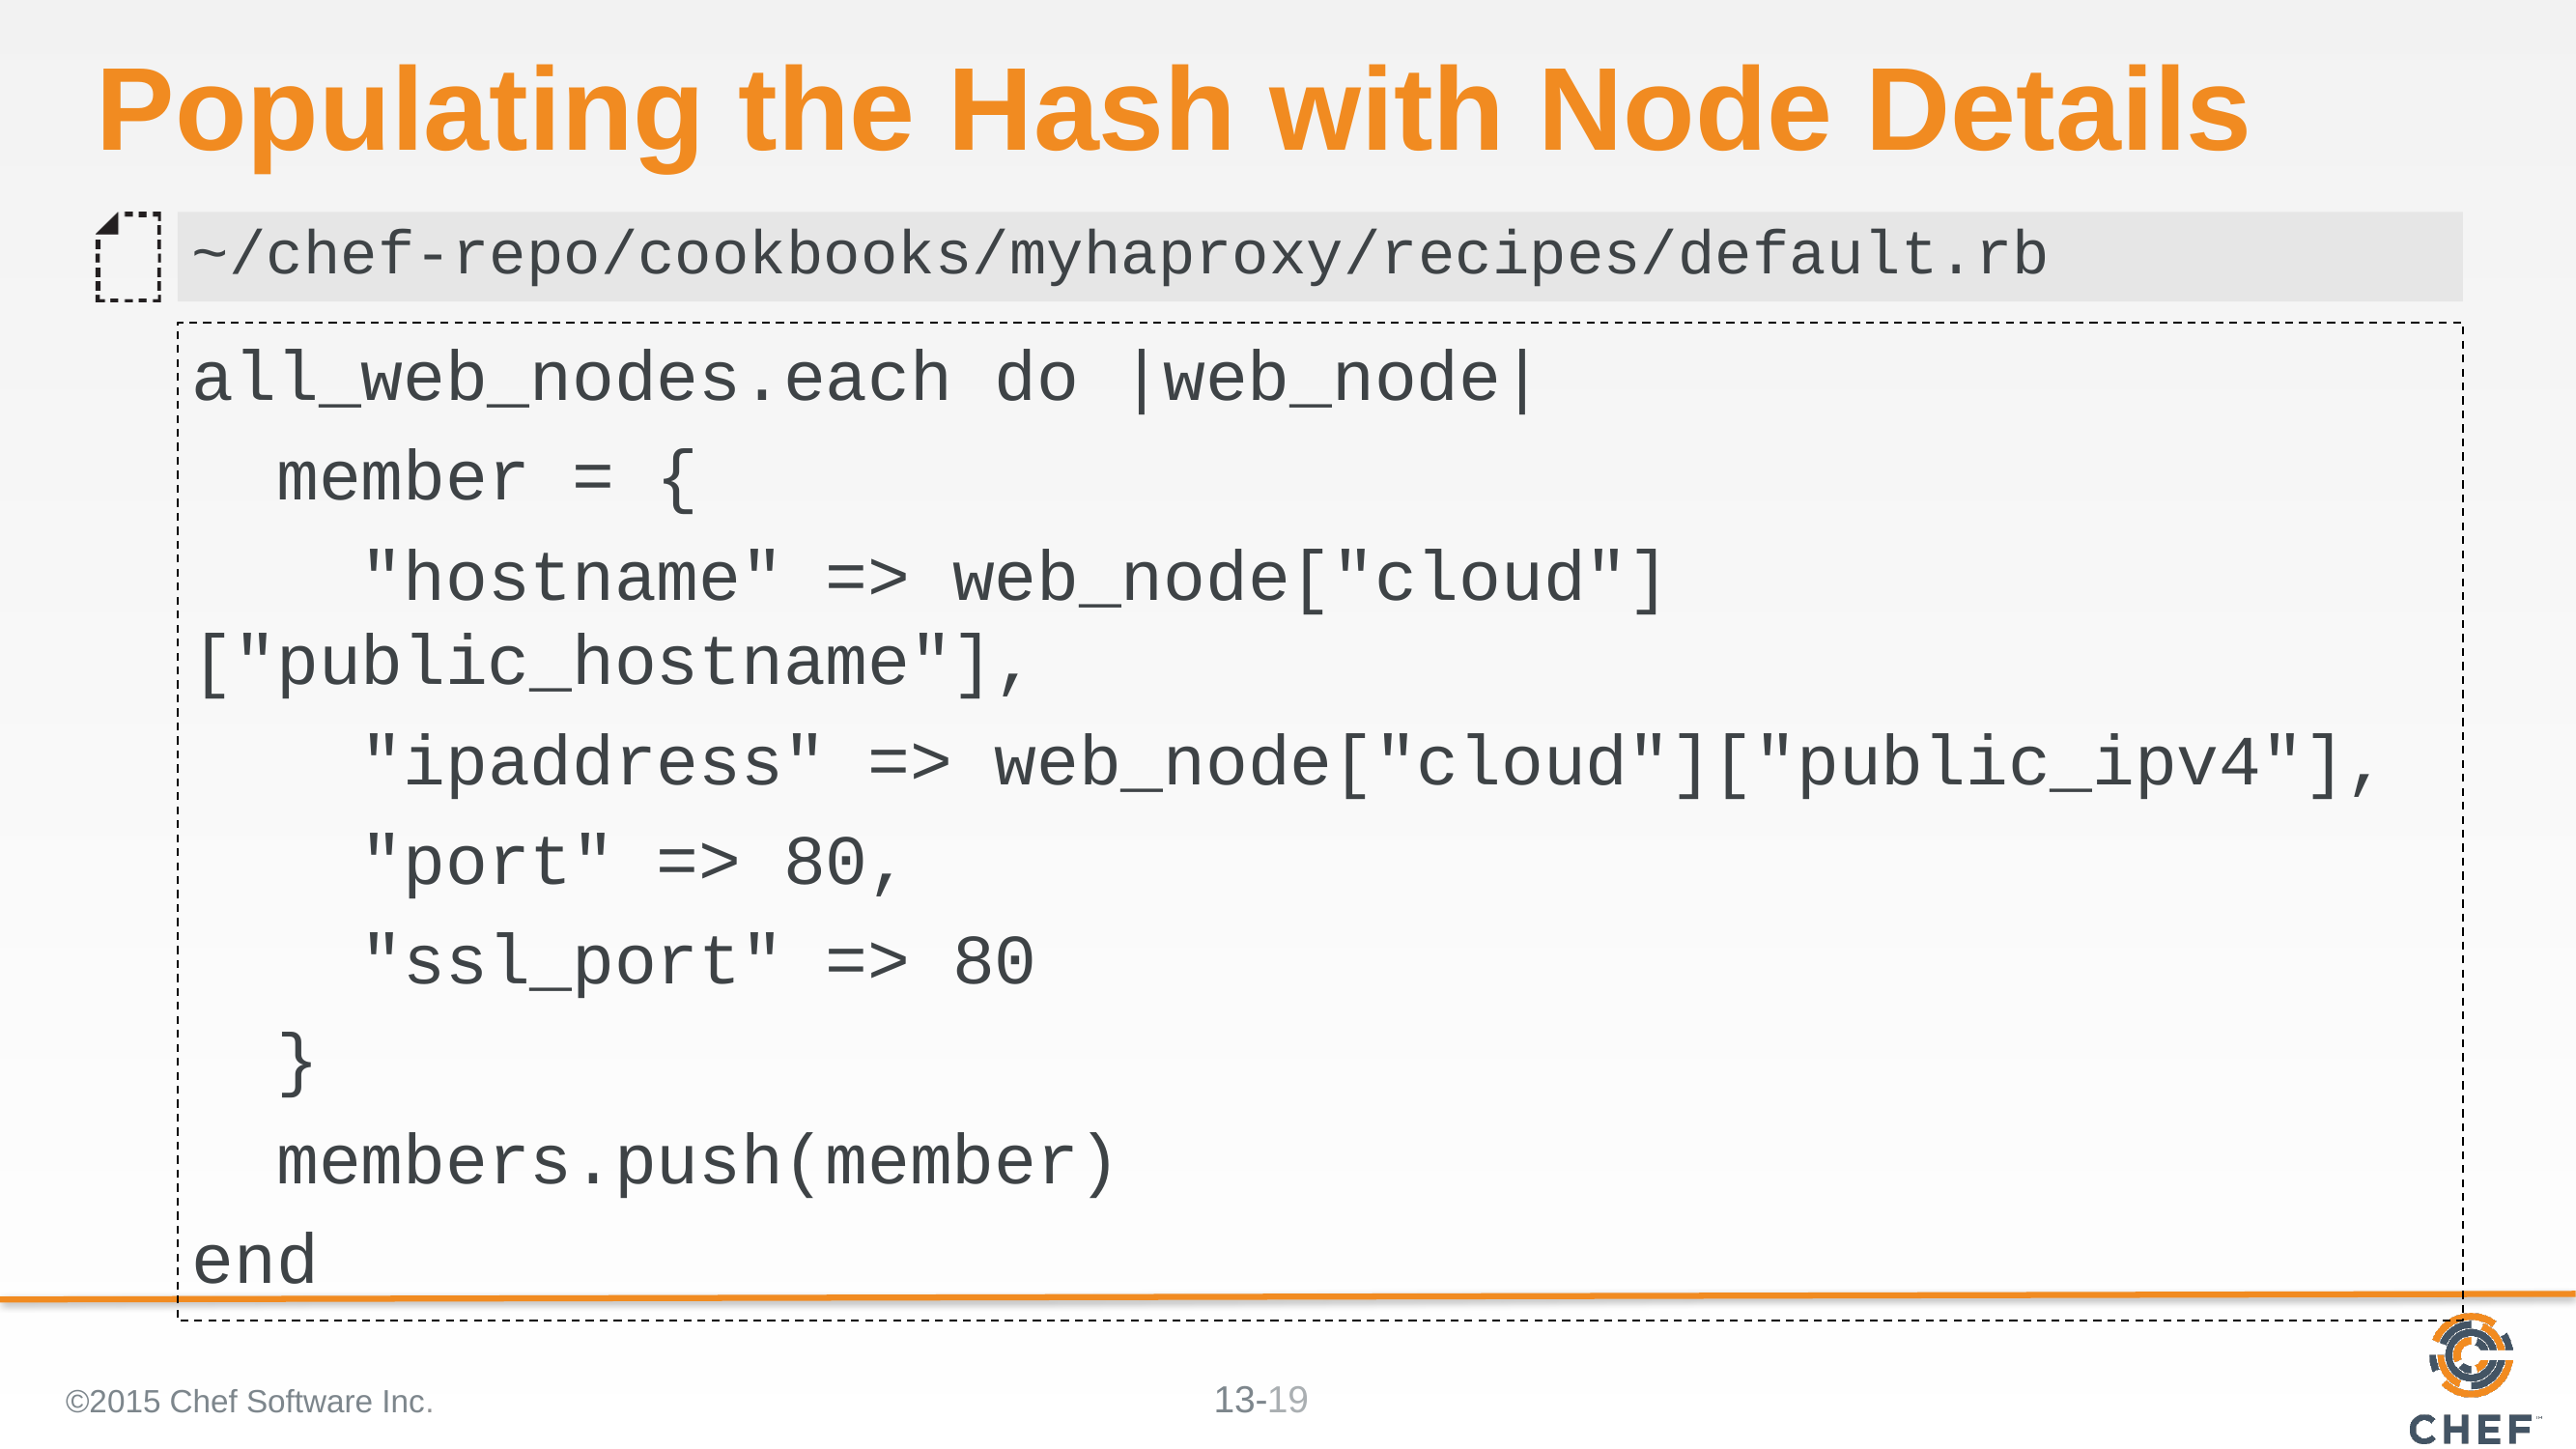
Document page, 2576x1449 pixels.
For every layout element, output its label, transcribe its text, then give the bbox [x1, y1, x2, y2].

footer ©2015 Chef Software Inc. [51, 1359, 952, 1440]
list ~/chef-repo/cookbooks/myhaproxy/recipes/default.rb [177, 212, 2463, 302]
slide_number 19 [998, 1359, 1578, 1437]
list all_web_nodes.each do |web_node| member = { "hostname" => web_node["cloud"]["public_hostname"], "ipaddress" => web_node["cloud"]["public_ipv4"], "port" => 80, "ssl_port" => 80 } members.push(member) end [177, 322, 2464, 1321]
picture [2399, 1297, 2550, 1449]
title Populating the Hash with Node Details [96, 48, 2463, 180]
